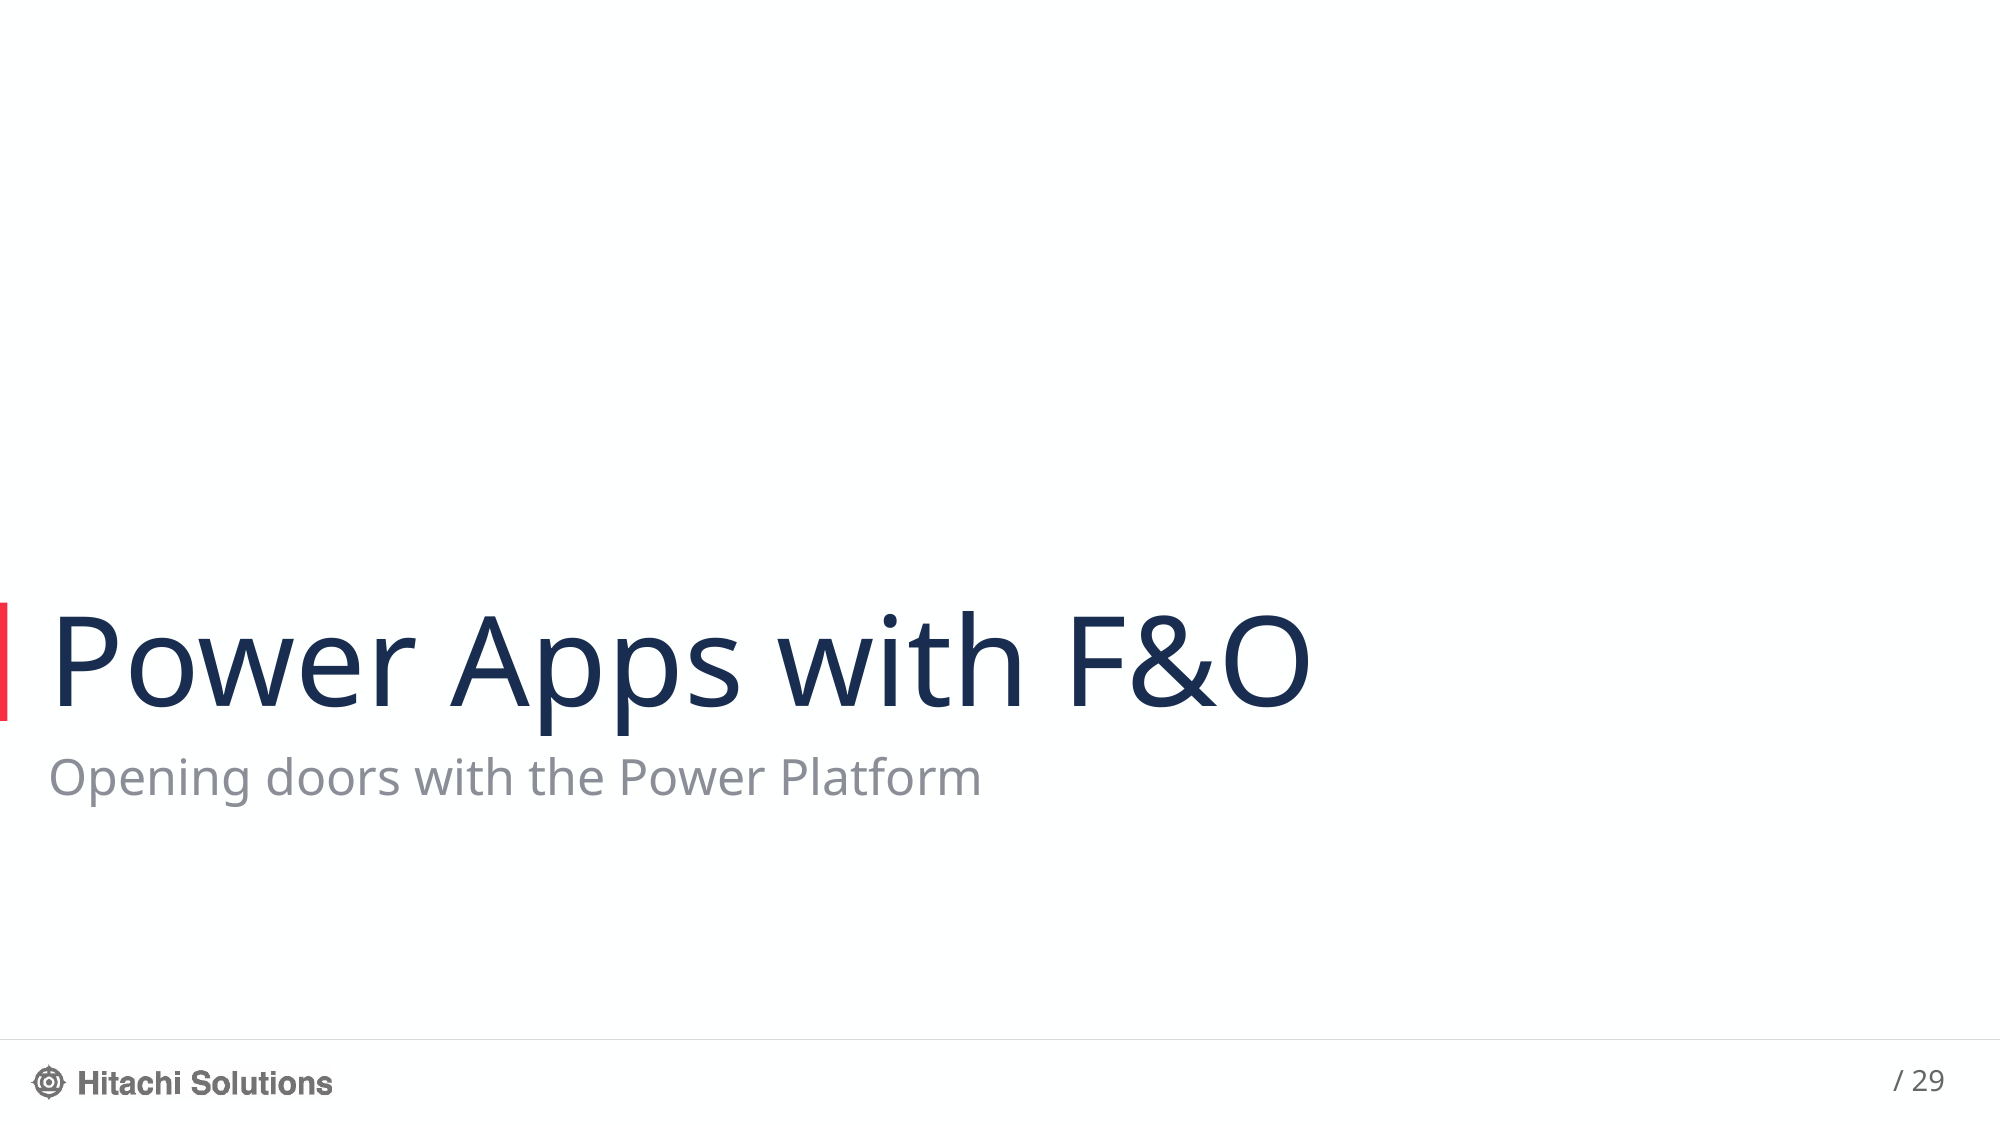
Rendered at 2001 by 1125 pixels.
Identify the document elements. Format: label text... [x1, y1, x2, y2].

picture [31, 1064, 332, 1100]
title Power Apps with F&O [33, 272, 1759, 741]
list Opening doors with the Power Platform ​ [33, 745, 1759, 992]
